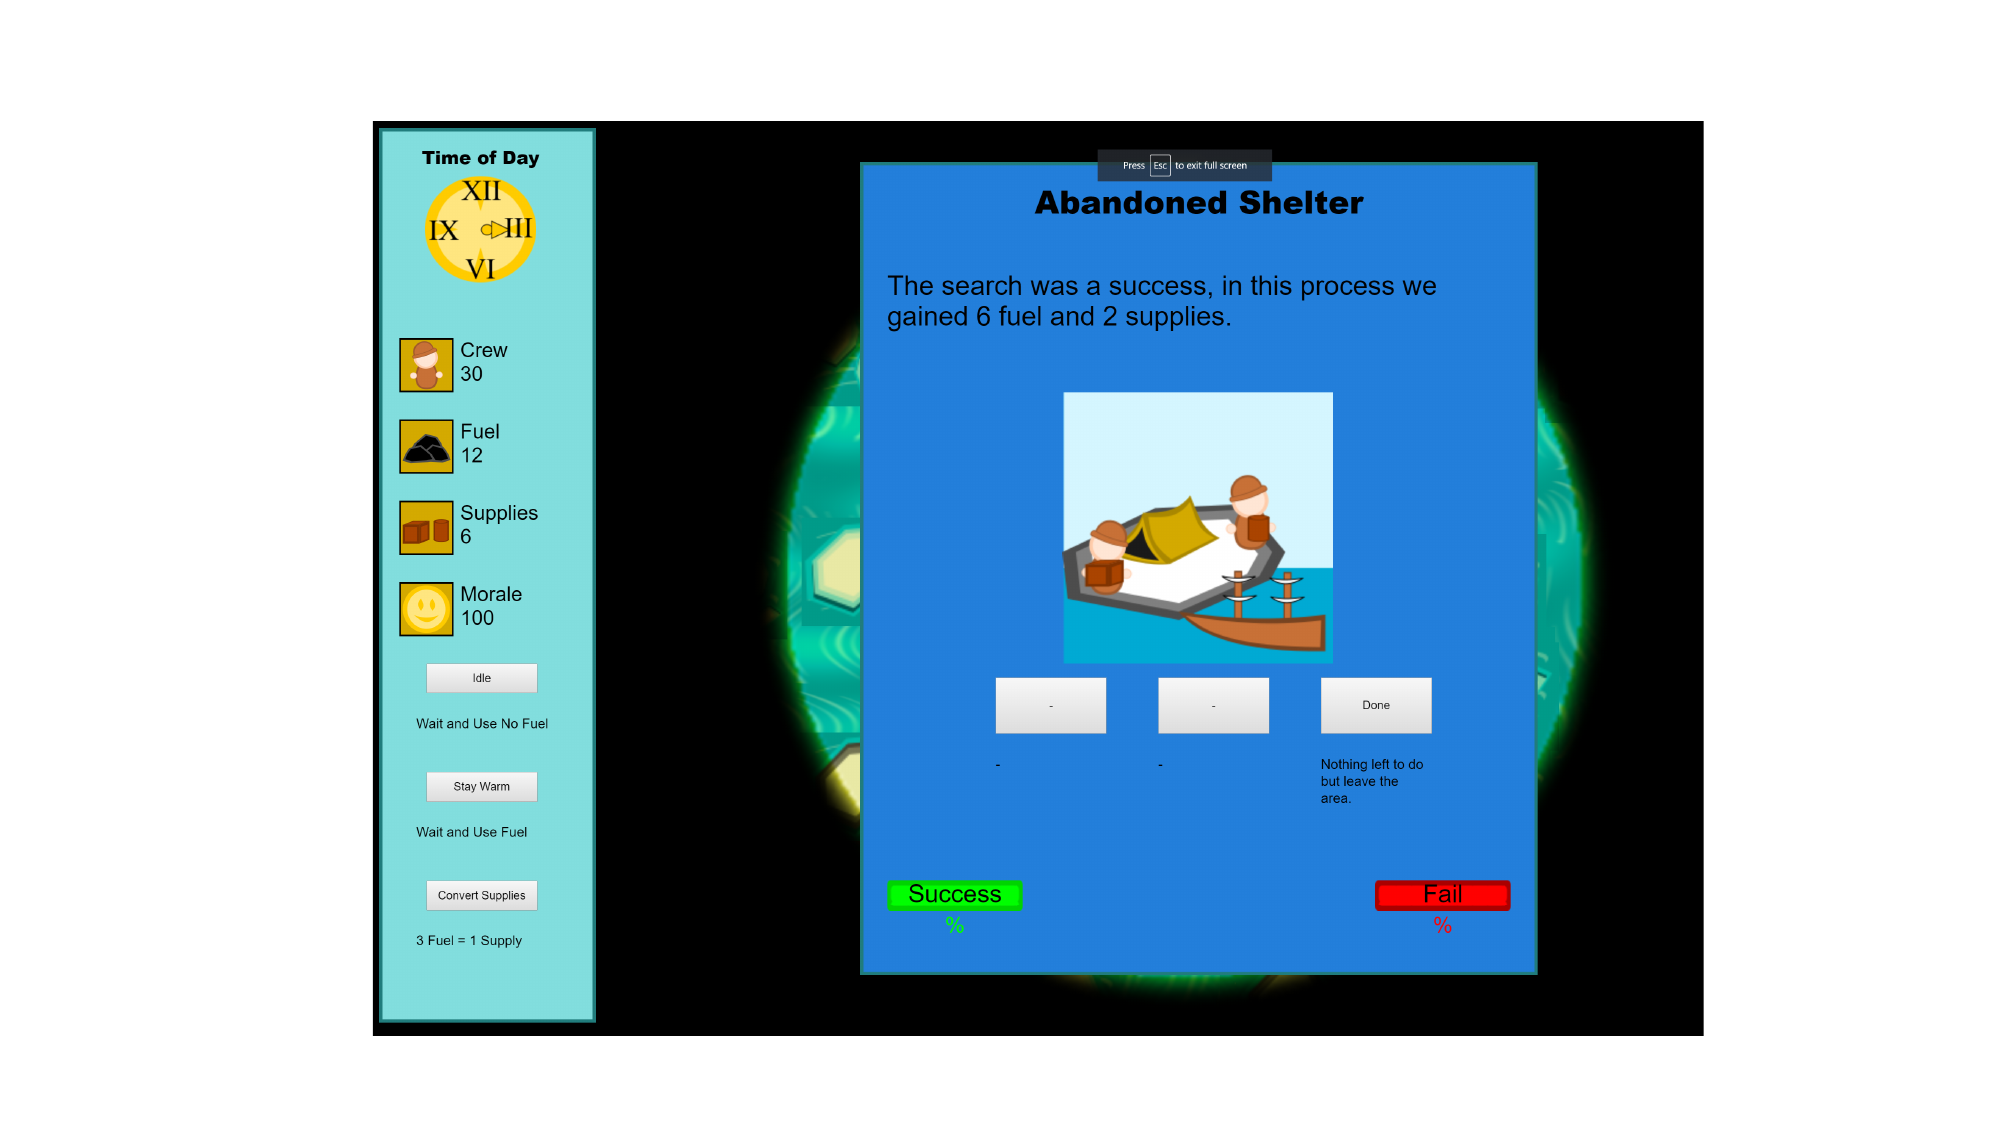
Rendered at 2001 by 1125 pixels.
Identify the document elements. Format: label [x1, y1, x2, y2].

picture [372, 121, 1704, 1036]
